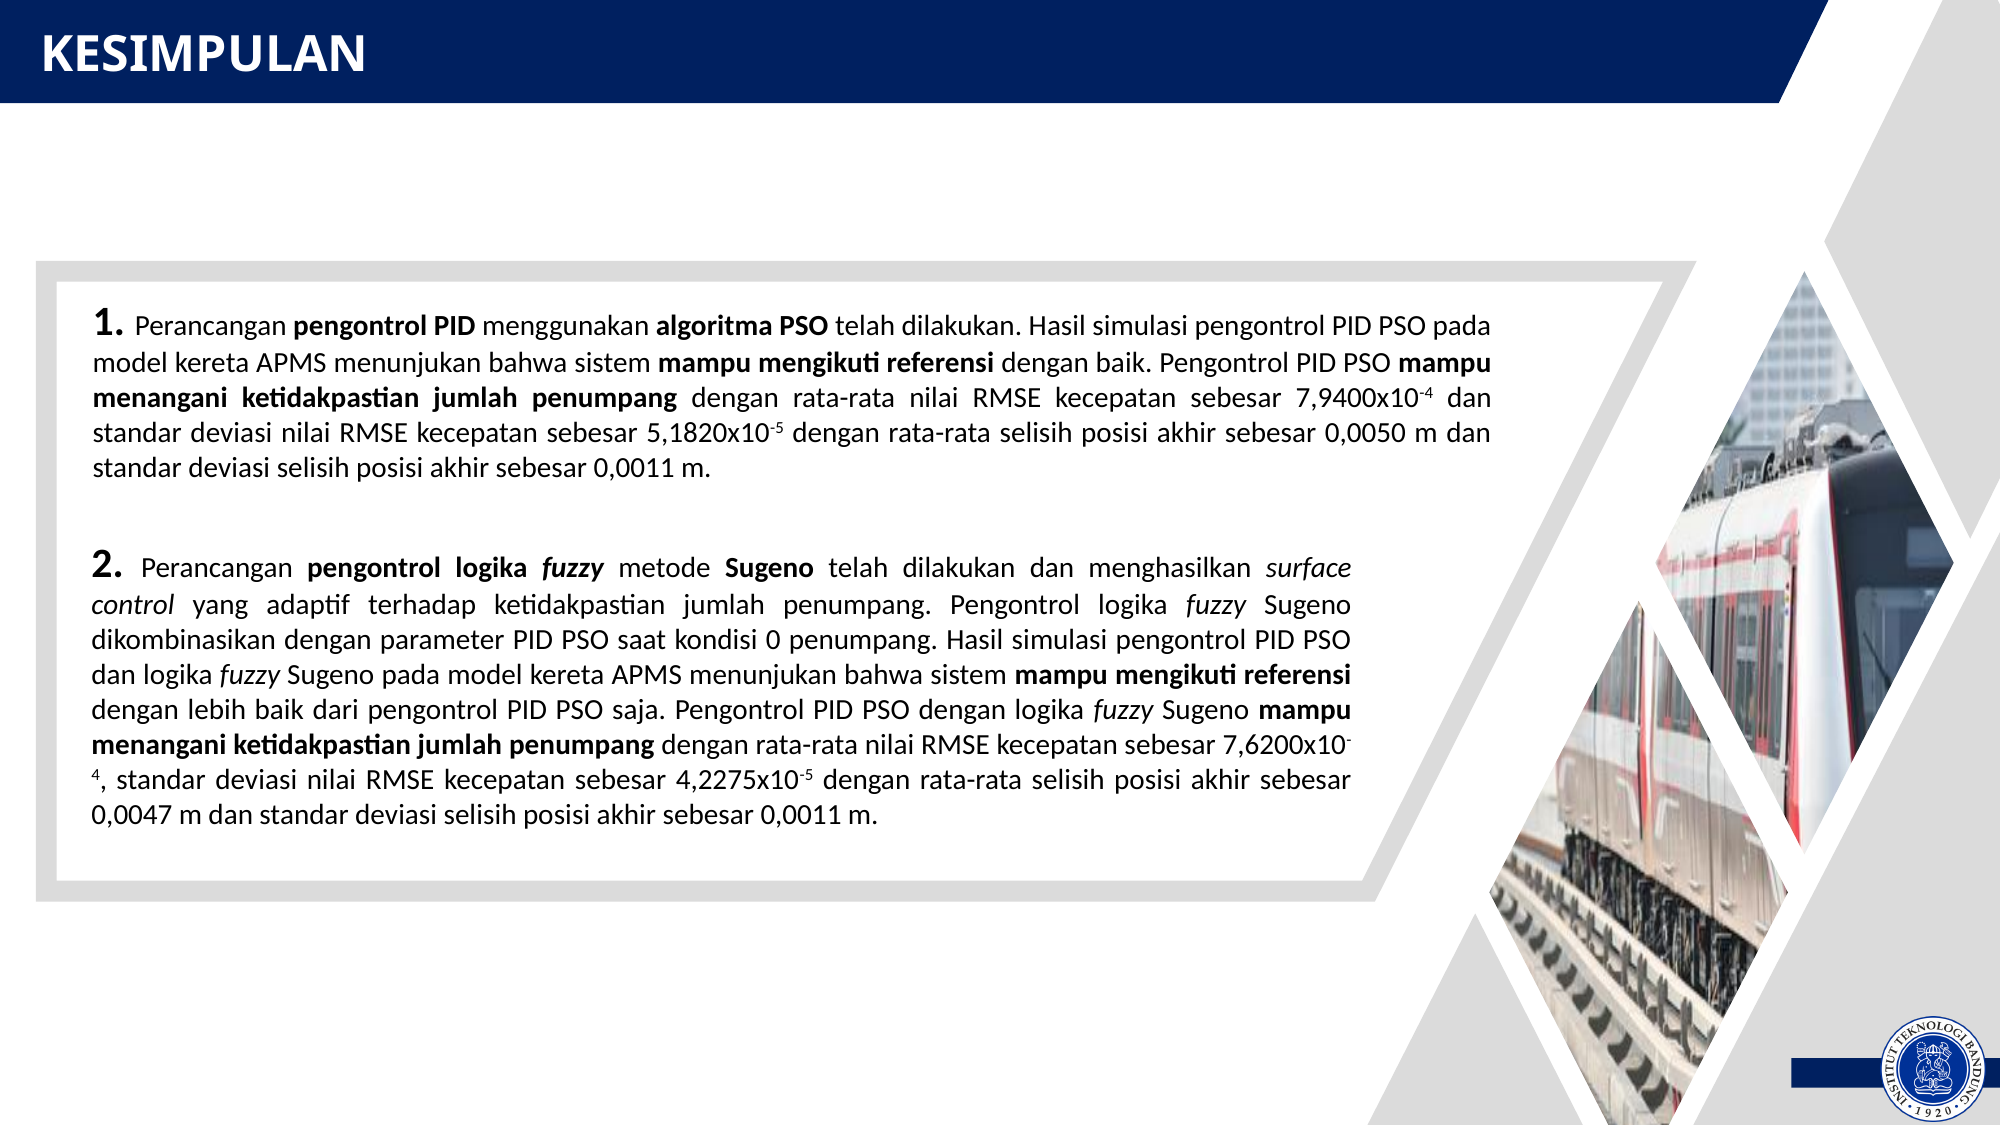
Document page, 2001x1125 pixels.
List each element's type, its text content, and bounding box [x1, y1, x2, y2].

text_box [76, 285, 1507, 842]
text_box [45, 270, 1366, 893]
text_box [1366, 0, 2000, 1125]
text_box KESIMPULAN [0, 0, 1366, 105]
picture [1880, 1016, 1986, 1122]
